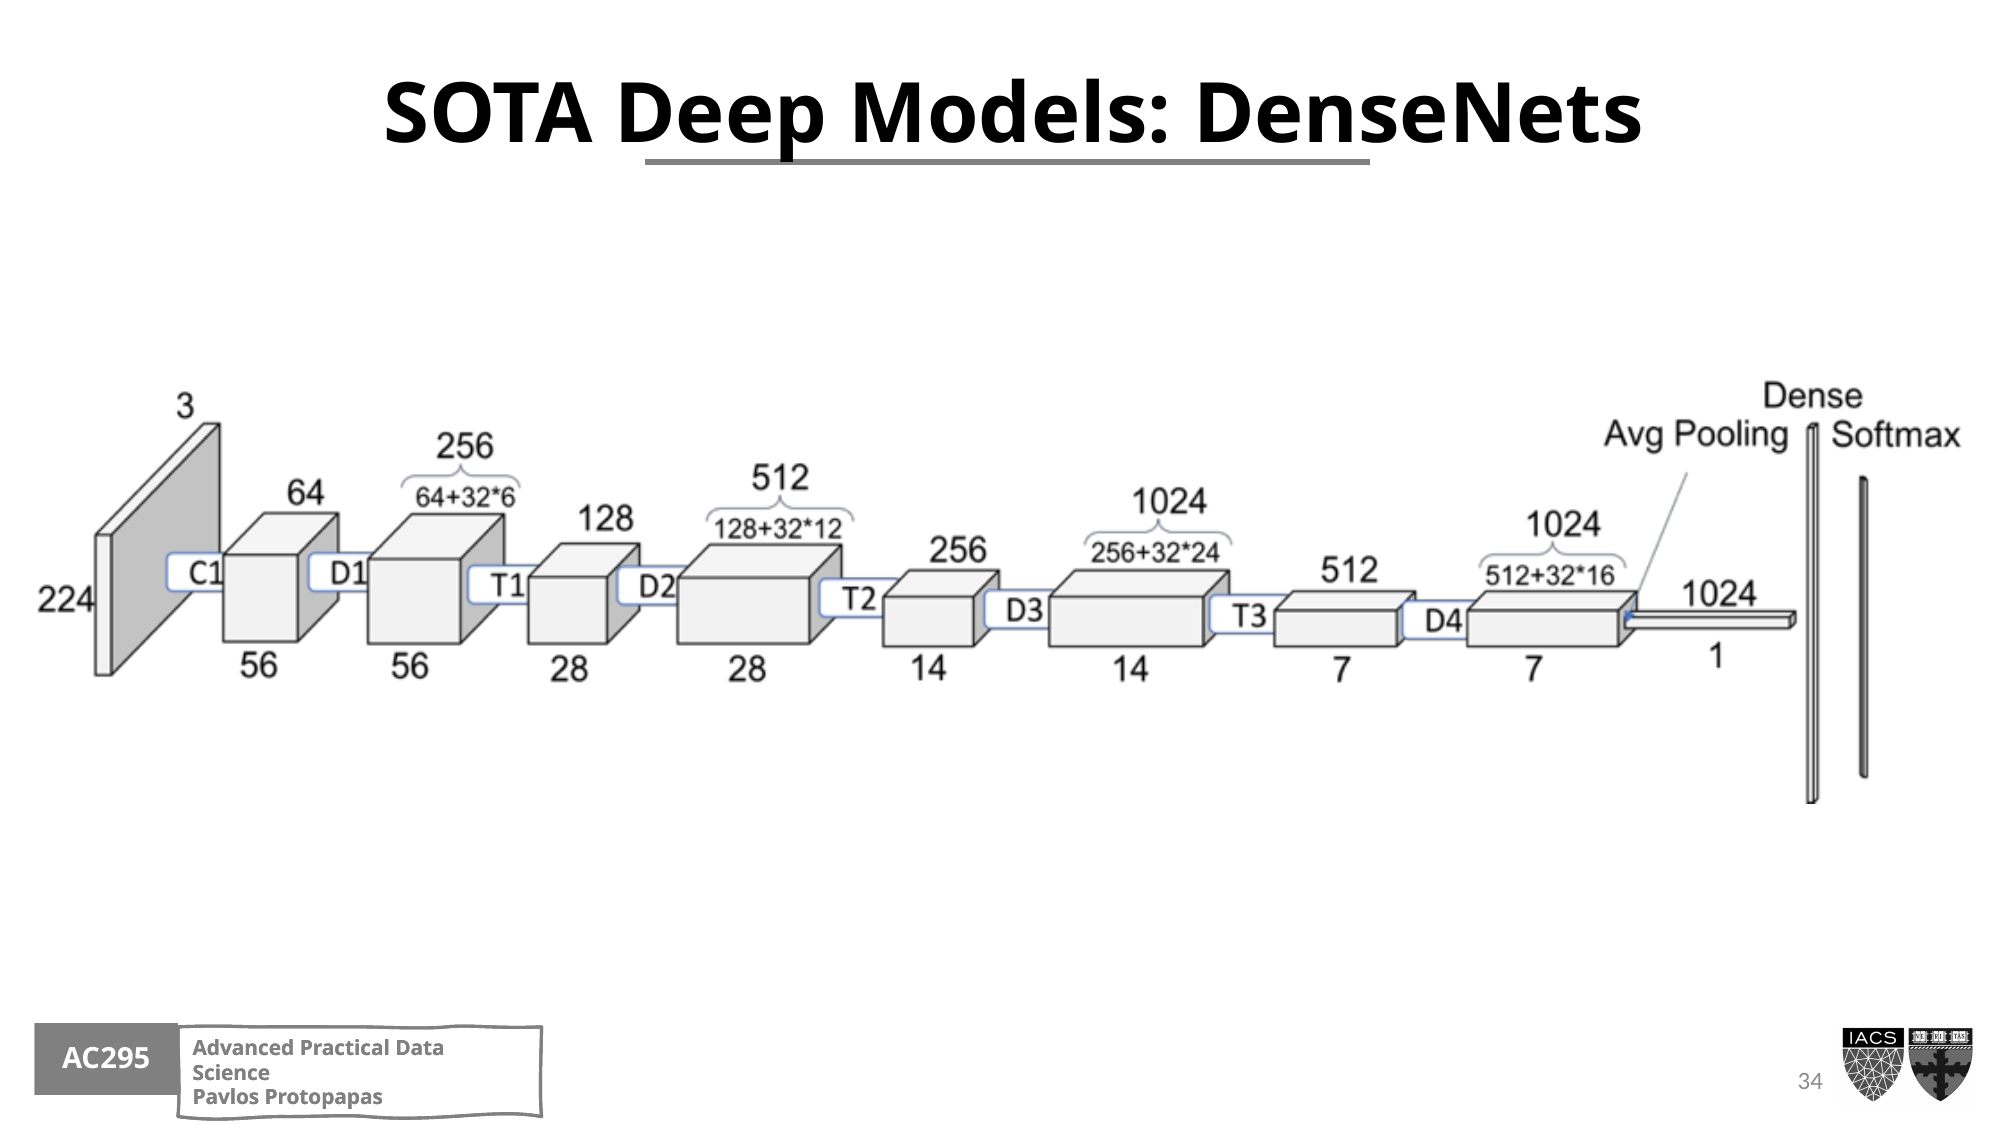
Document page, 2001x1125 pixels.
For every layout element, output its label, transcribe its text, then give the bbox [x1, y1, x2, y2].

picture [1838, 1023, 1977, 1107]
picture [16, 358, 1983, 804]
list SOTA Deep Models: DenseNets [190, 51, 1838, 158]
